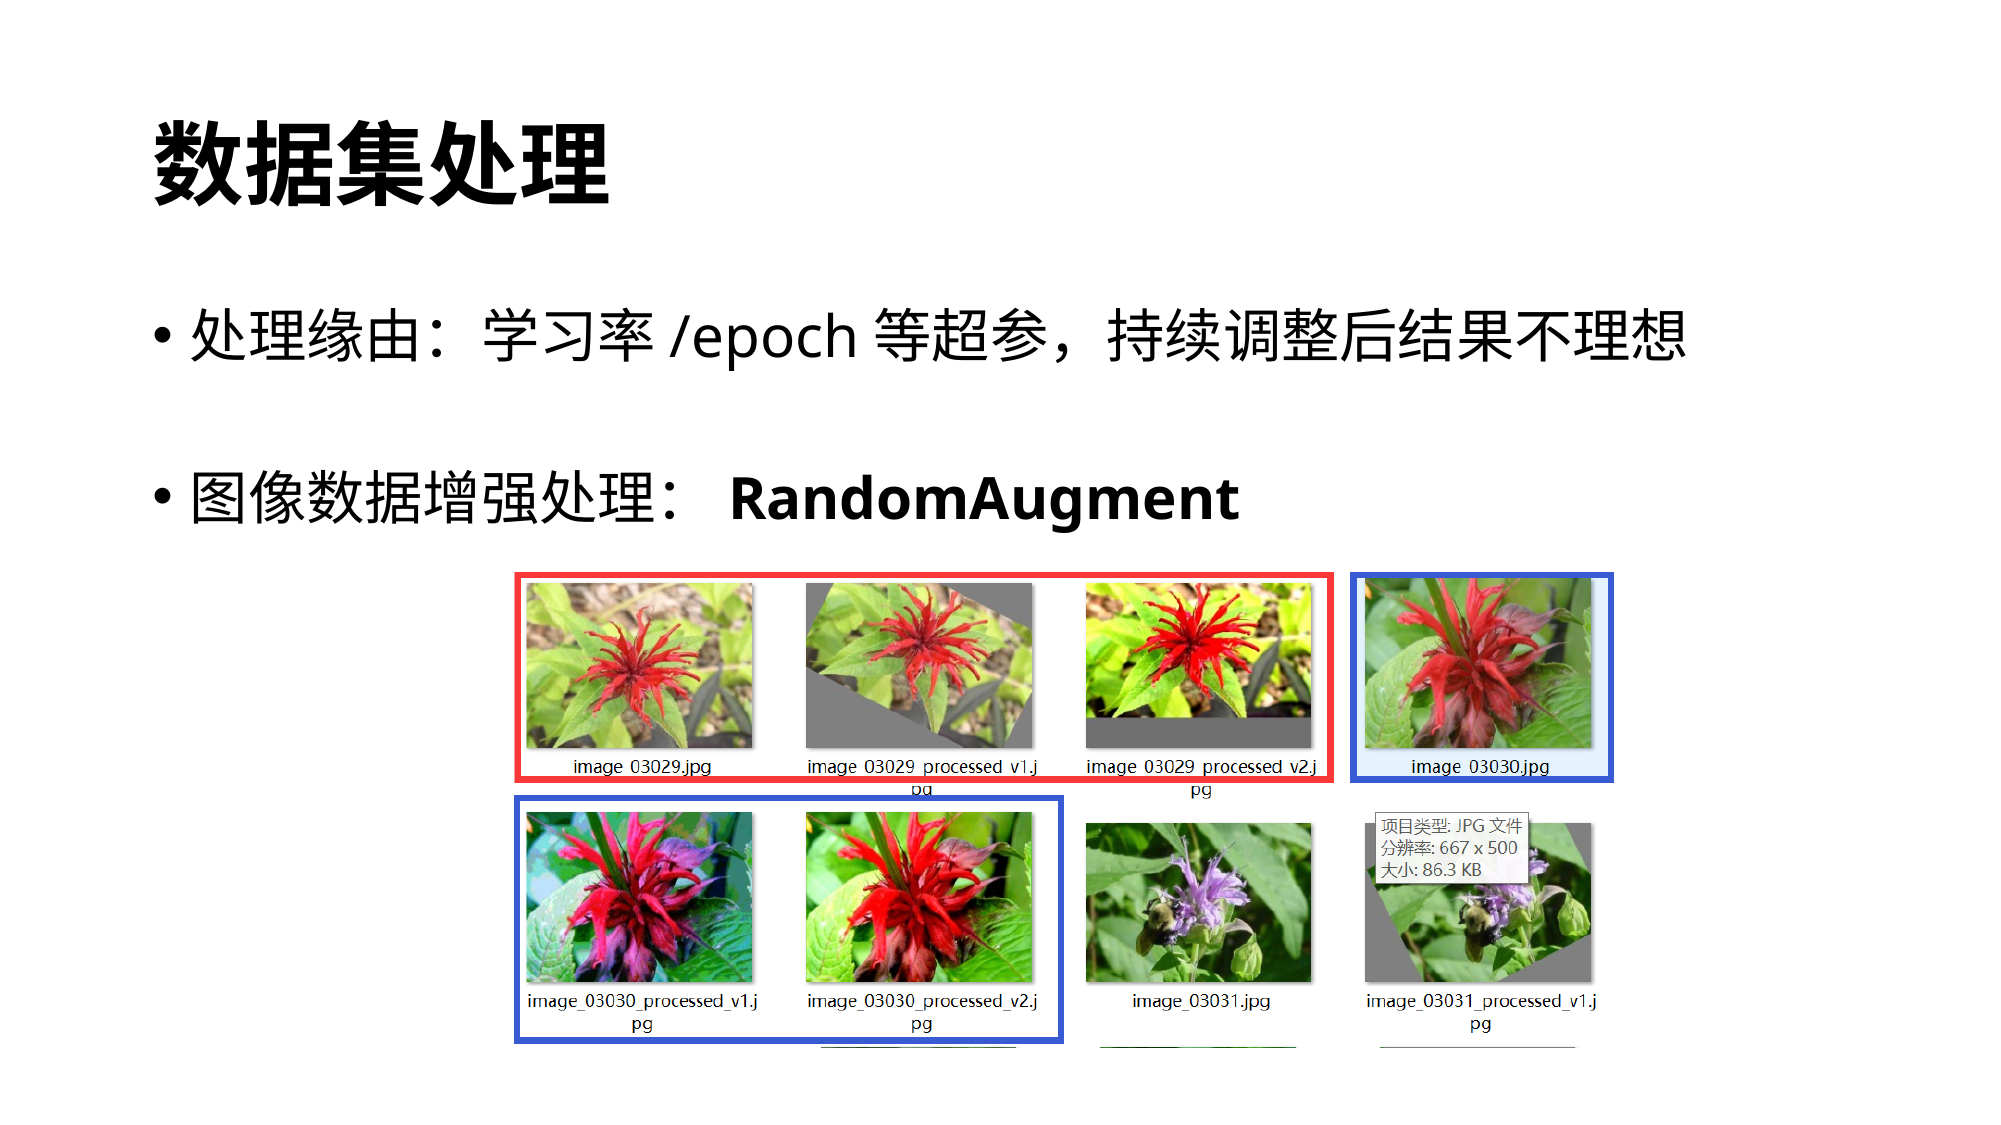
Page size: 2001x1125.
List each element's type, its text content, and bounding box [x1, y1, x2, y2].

title 数据集处理 [137, 59, 1863, 278]
list 处理缘由：学习率/epoch等超参，持续调整后结果不理想 图像数据增强处理：RandomAugment [137, 299, 1863, 1014]
picture [502, 562, 1621, 1049]
